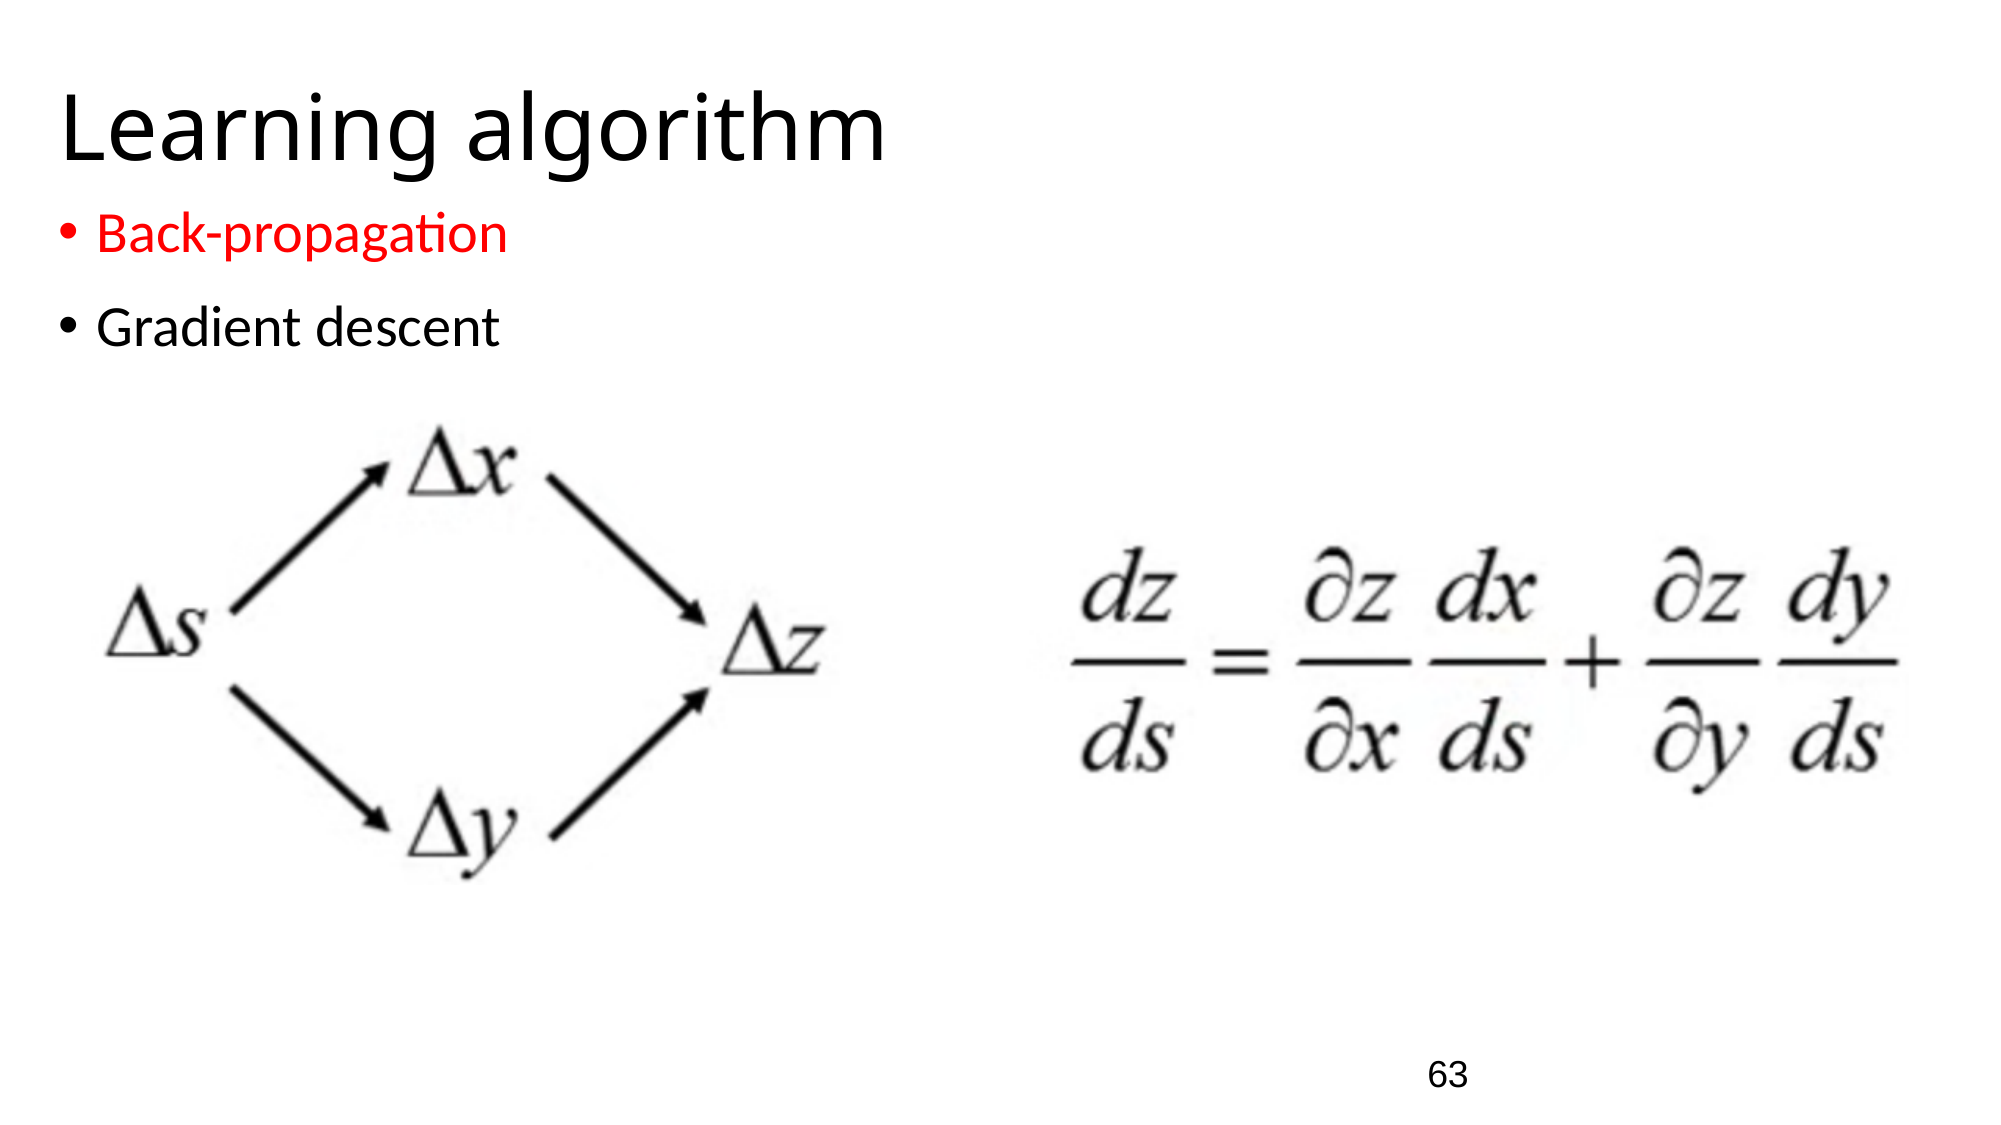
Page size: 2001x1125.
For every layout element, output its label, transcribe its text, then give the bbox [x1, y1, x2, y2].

list Back-propagation Gradient descent [44, 195, 1956, 931]
title Learning algorithm [44, 22, 1769, 195]
picture [91, 412, 1909, 885]
slide_number 63 [1412, 1042, 1863, 1103]
